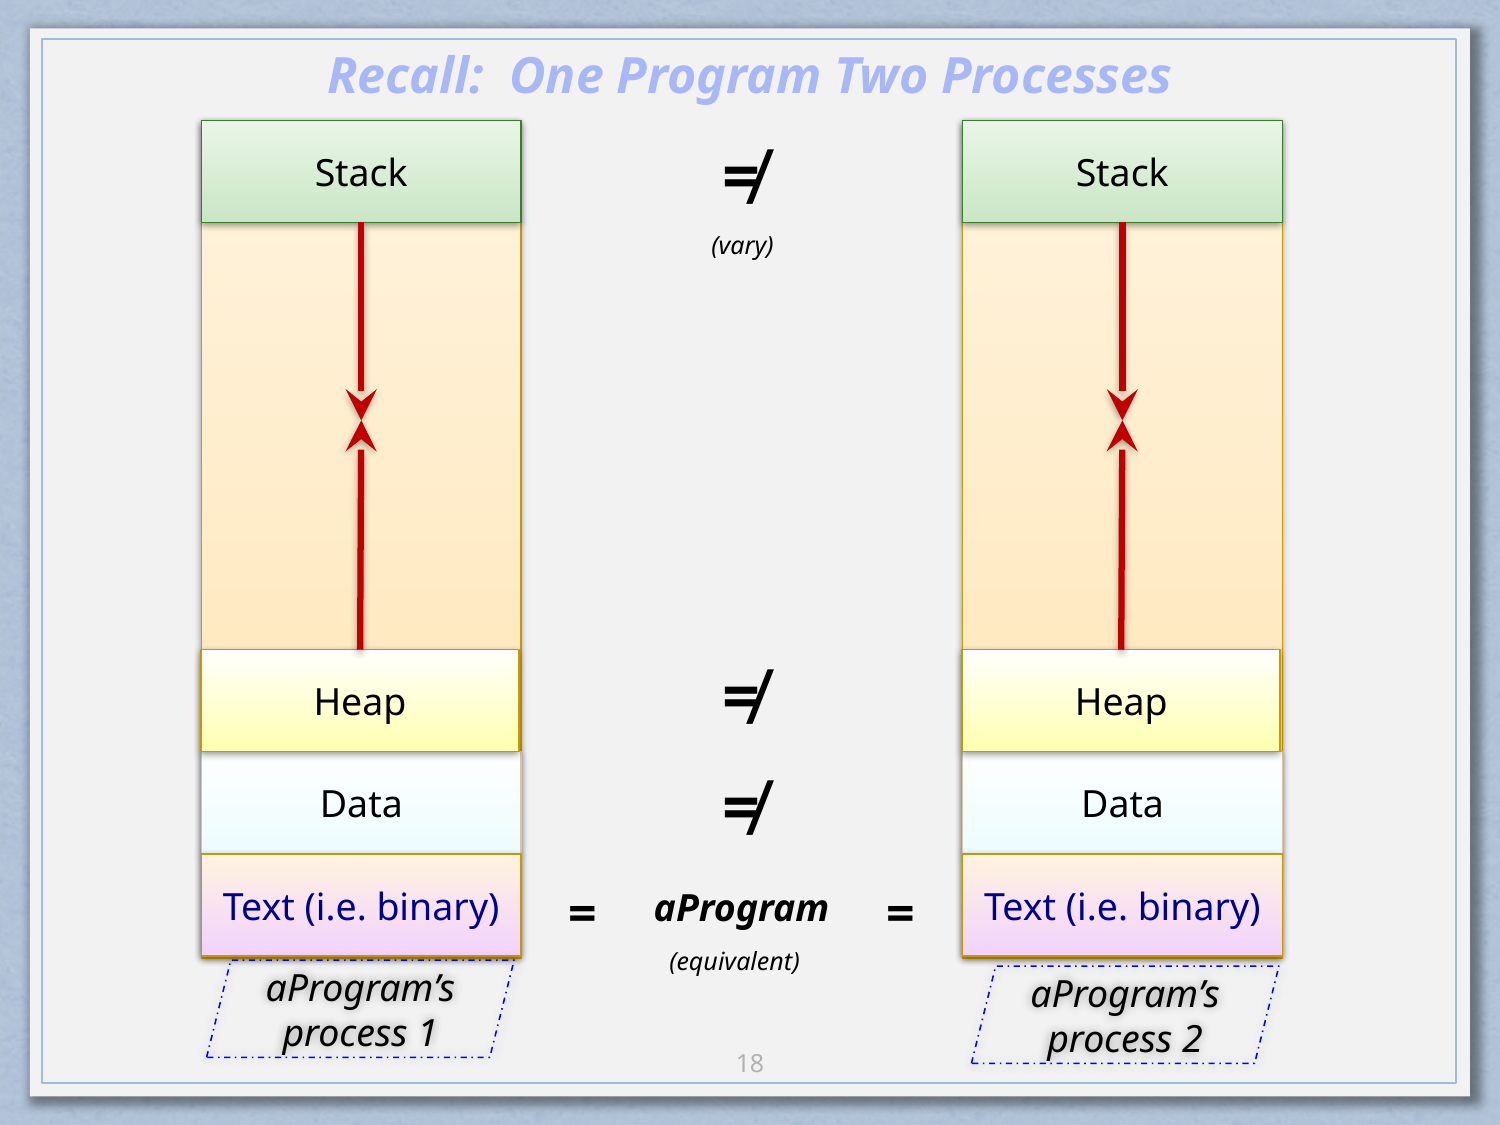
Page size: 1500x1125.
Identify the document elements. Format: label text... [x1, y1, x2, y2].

text_box Stack [962, 120, 1283, 223]
text_box Text (i.e. binary) [962, 853, 1283, 956]
text_box ≠ [707, 757, 776, 853]
text_box = [871, 873, 930, 949]
text_box Text (i.e. binary) [201, 853, 522, 956]
text_box [1129, 230, 1283, 650]
text_box Data [201, 756, 522, 852]
text_box Recall: One Program Two Processes [312, 36, 1188, 112]
text_box (equivalent) [654, 938, 815, 983]
text_box aProgram’s process 2 [970, 965, 1280, 1065]
text_box [201, 230, 353, 648]
text_box Data [962, 758, 1283, 852]
text_box [962, 230, 1113, 648]
text_box ≠ [707, 126, 776, 222]
text_box (vary) [696, 222, 789, 268]
text_box Stack [201, 120, 522, 223]
text_box Heap [201, 649, 520, 752]
text_box aProgram’s process 1 [205, 959, 515, 1059]
text_box Heap [962, 649, 1281, 752]
slide_number 17 [687, 1042, 813, 1088]
text_box = [554, 874, 613, 950]
text_box [368, 229, 522, 653]
text_box aProgram [639, 876, 845, 937]
text_box ≠ [707, 646, 776, 741]
